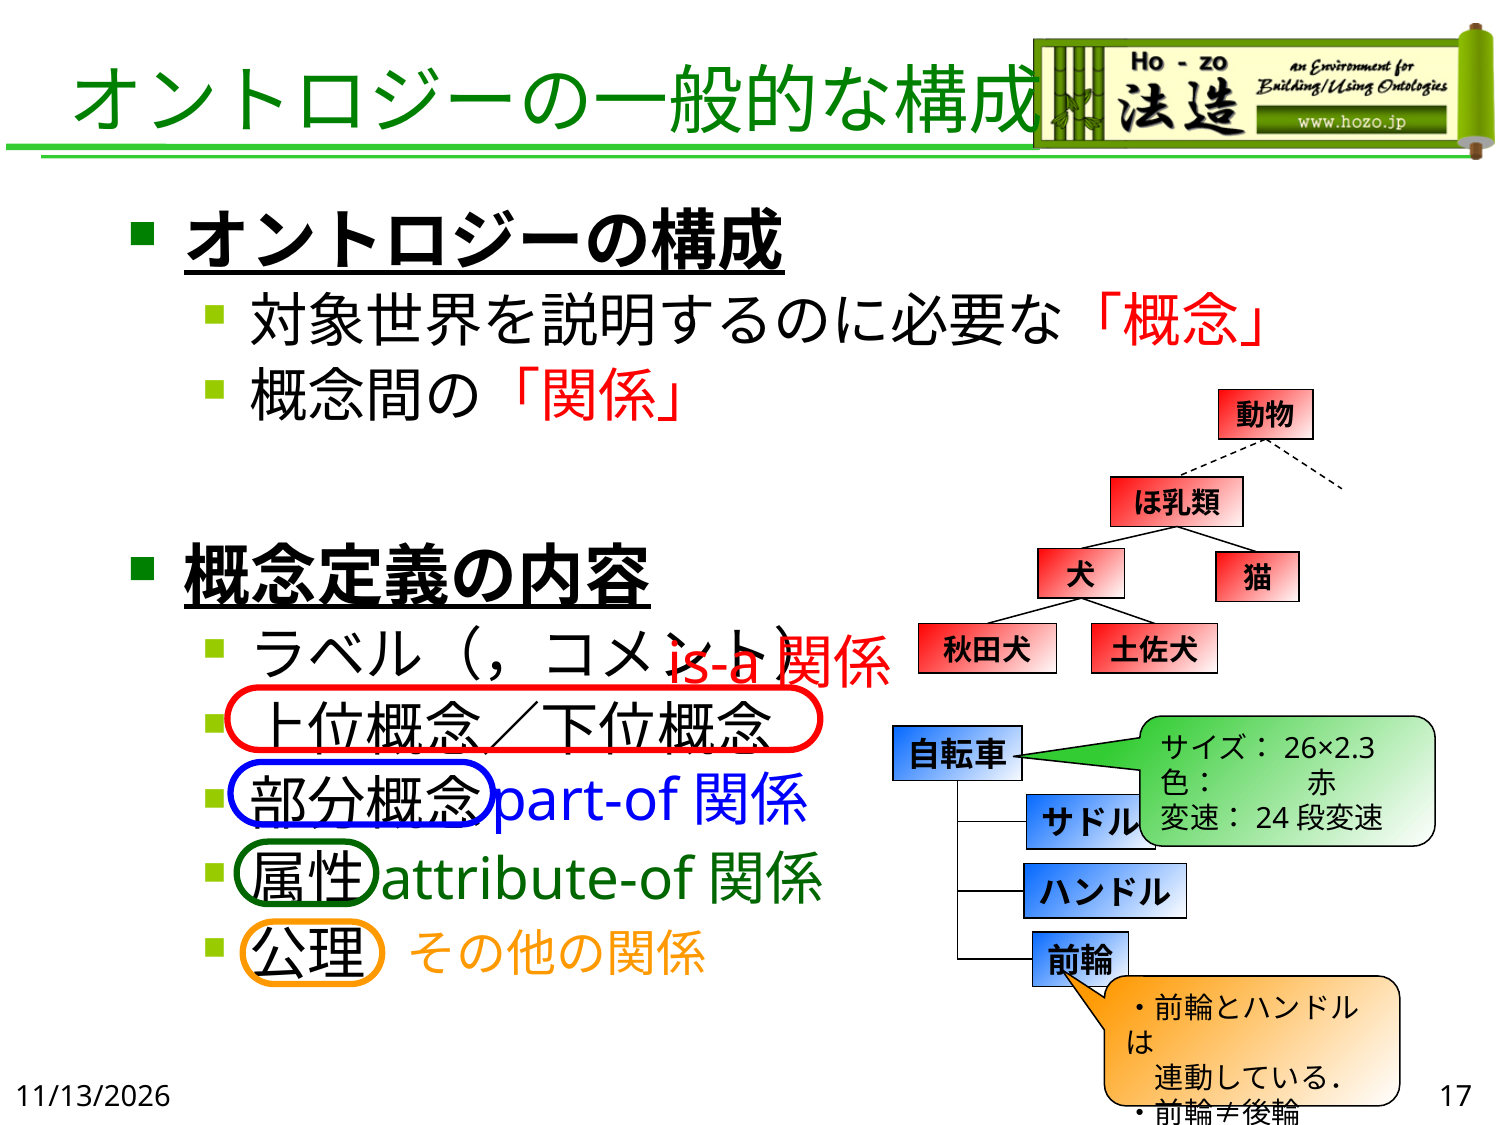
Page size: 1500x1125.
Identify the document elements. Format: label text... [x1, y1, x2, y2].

text_box サイズ：26×2.3 色： 赤 変速：24段変速 [1145, 716, 1436, 847]
slide_number 17 [1174, 1049, 1488, 1125]
list オントロジーの構成 対象世界を説明するのに必要な「概念」 概念間の「関係」 概念定義の内容 ラベル（，コメント） 上位概念／下位概念 部分概念 属性 公理 [112, 199, 1388, 1007]
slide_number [0, 1049, 313, 1125]
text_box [891, 724, 1182, 988]
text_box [227, 617, 903, 751]
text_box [242, 913, 721, 991]
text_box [918, 389, 1343, 676]
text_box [230, 754, 811, 840]
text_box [236, 833, 819, 920]
picture [1033, 23, 1495, 160]
text_box オントロジーの一般的な構成 [53, 23, 1067, 149]
text_box ・前輪とハンドルは 連動している． ・前輪≠後輪 [1080, 976, 1400, 1106]
